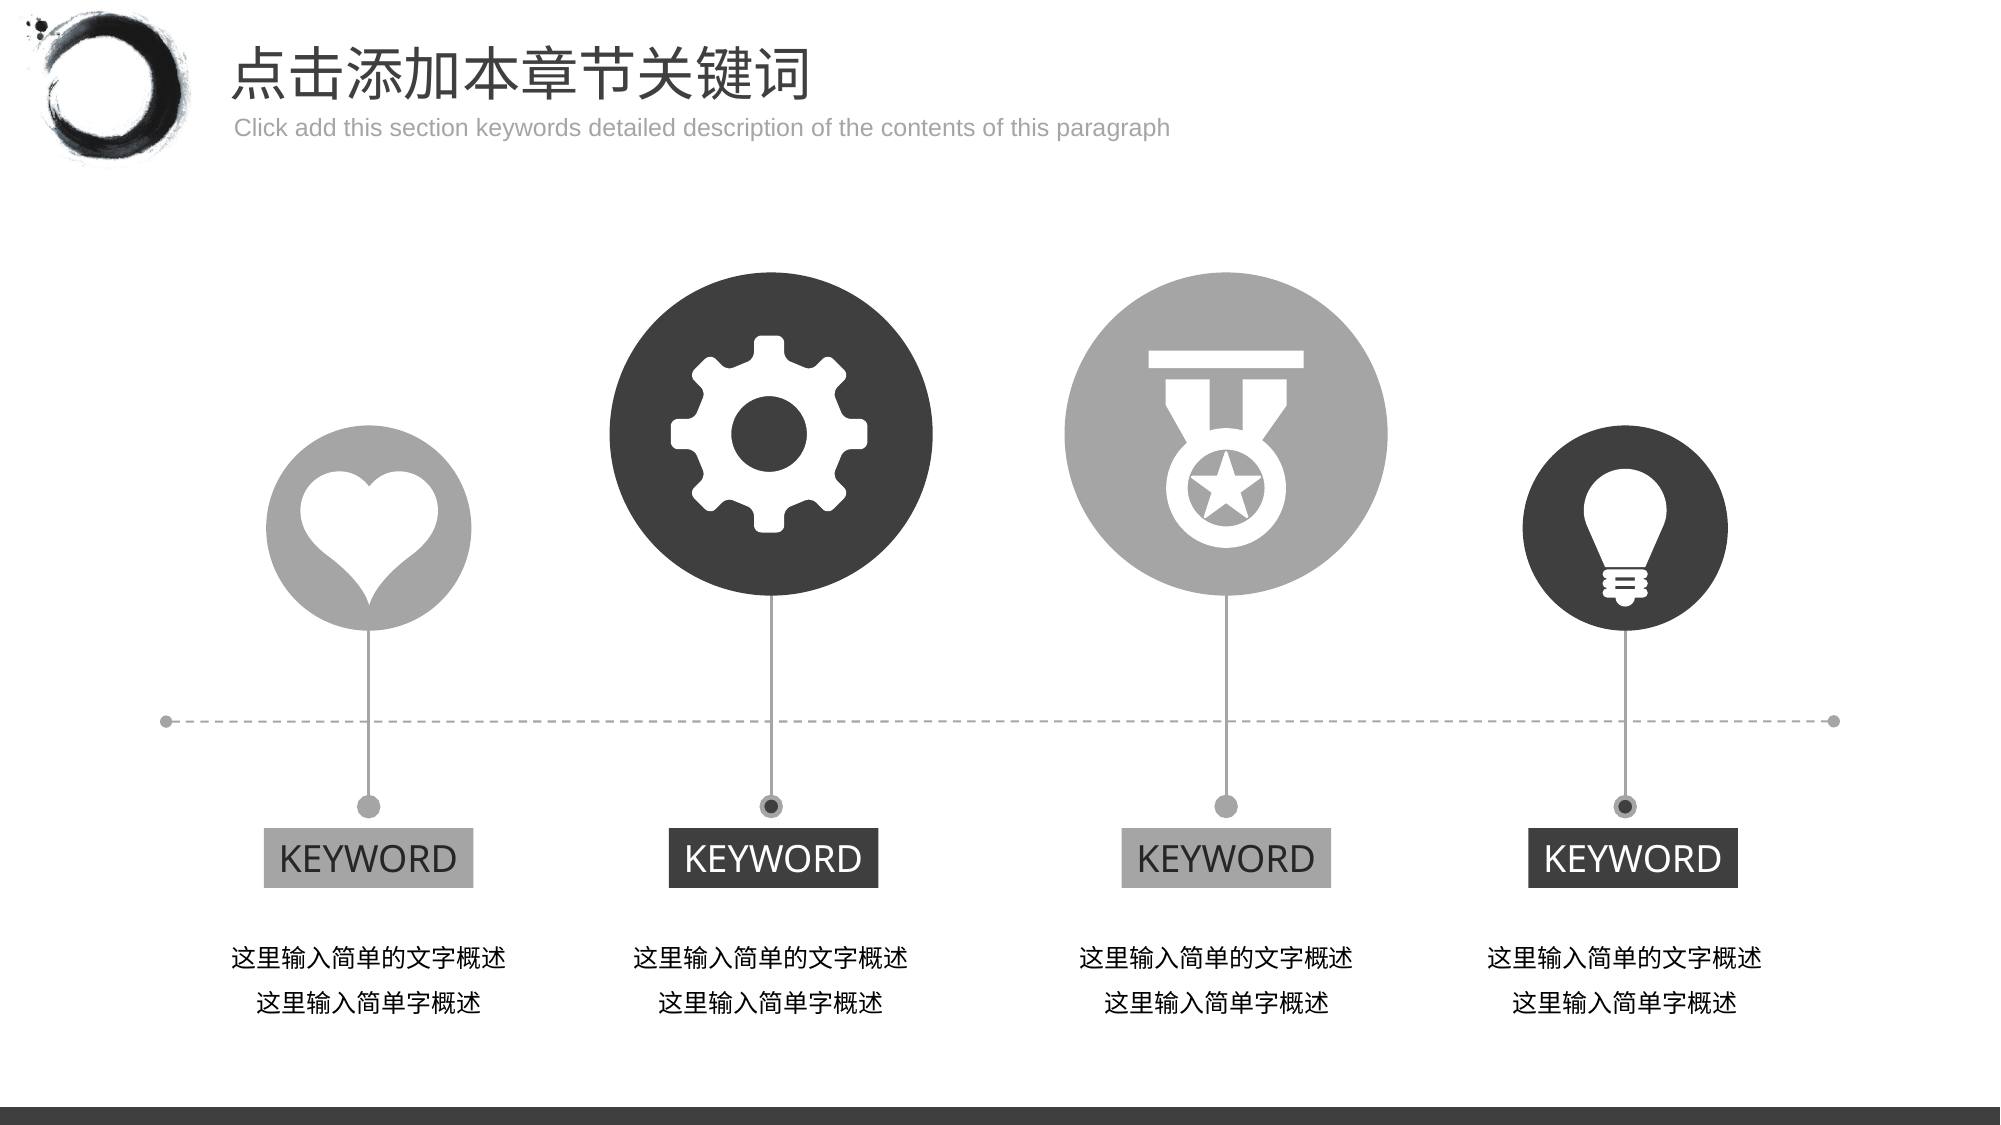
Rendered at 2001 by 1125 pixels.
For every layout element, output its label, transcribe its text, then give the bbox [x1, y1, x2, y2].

text_box 点击添加本章节关键词 [214, 29, 827, 115]
picture [0, 0, 202, 185]
text_box [159, 715, 178, 728]
text_box [0, 1107, 2000, 1125]
text_box 这里输入简单的文字概述这里输入简单字概述 [1052, 920, 1381, 1025]
text_box 这里输入简单的文字概述这里输入简单字概述 [606, 920, 936, 1025]
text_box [265, 425, 472, 817]
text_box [609, 272, 933, 817]
text_box KEYWORD [1528, 828, 1738, 888]
text_box KEYWORD [1121, 828, 1332, 888]
text_box 这里输入简单的文字概述这里输入简单字概述 [1460, 920, 1790, 1025]
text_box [1522, 425, 1729, 817]
text_box KEYWORD [263, 828, 474, 888]
text_box KEYWORD [668, 828, 879, 888]
text_box [1820, 715, 1841, 728]
text_box Click add this section keywords detailed description of the contents of this paragraph [219, 103, 1188, 149]
text_box 这里输入简单的文字概述这里输入简单字概述 [204, 920, 534, 1025]
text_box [1064, 272, 1388, 817]
